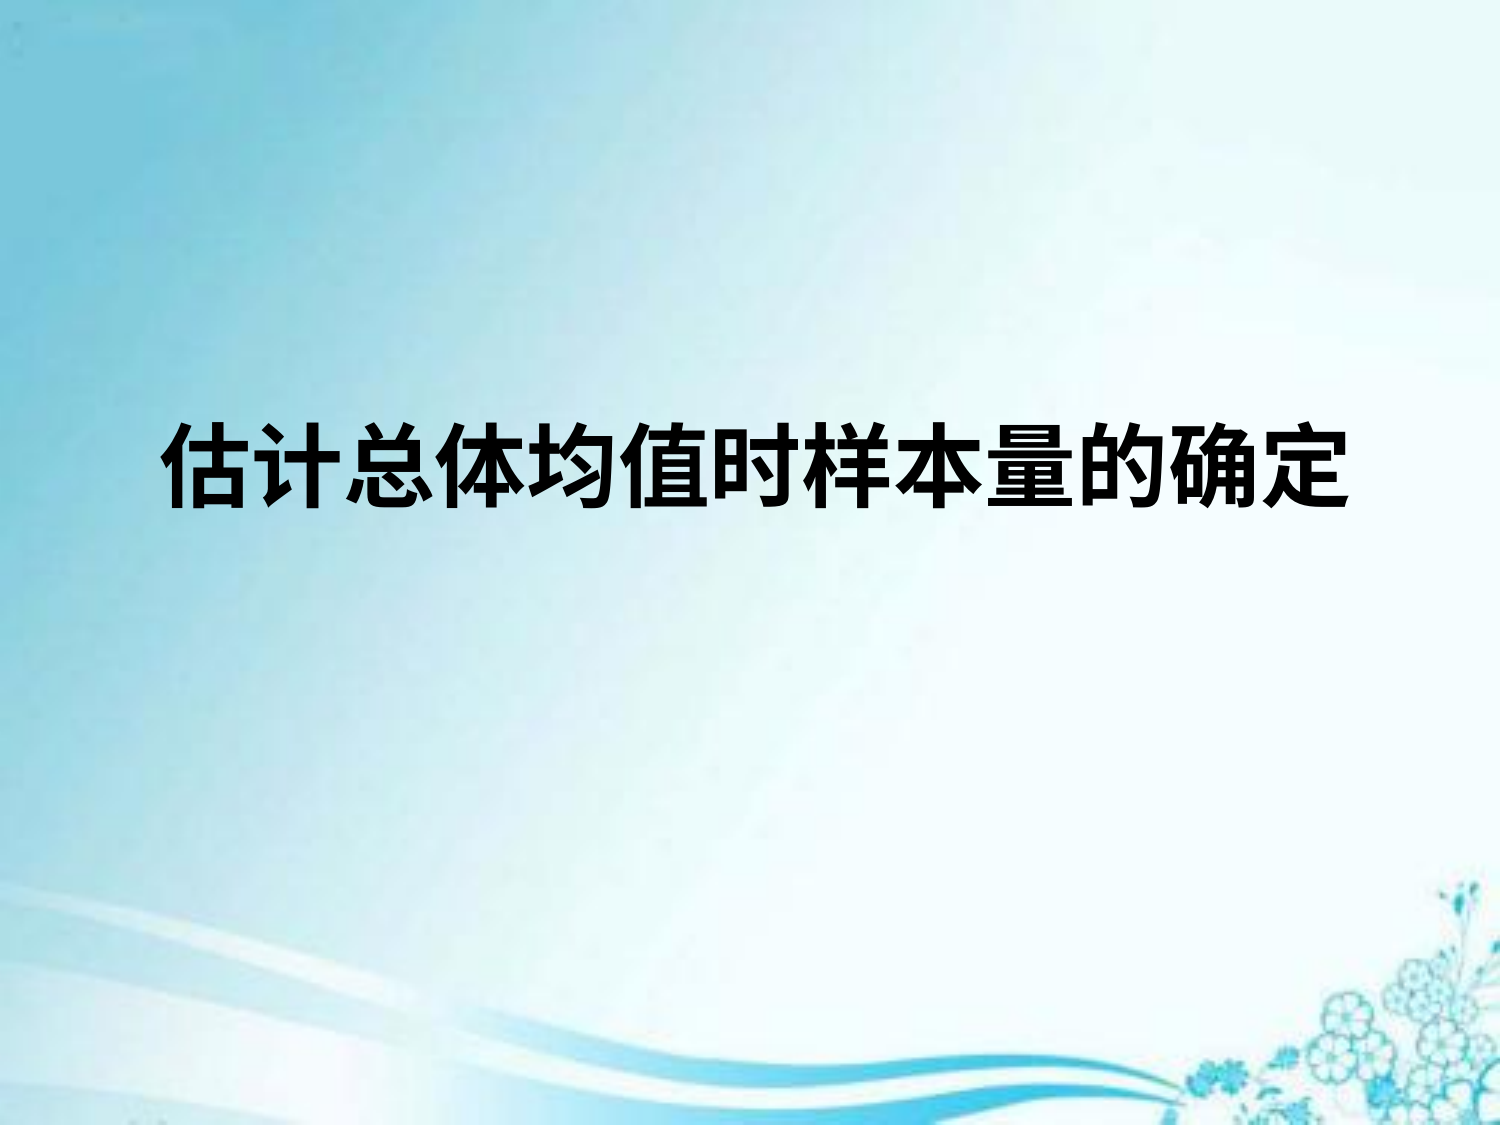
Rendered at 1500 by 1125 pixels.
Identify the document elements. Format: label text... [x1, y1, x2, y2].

picture [0, 0, 1500, 1125]
title 估计总体均值时样本量的确定 [87, 375, 1425, 563]
